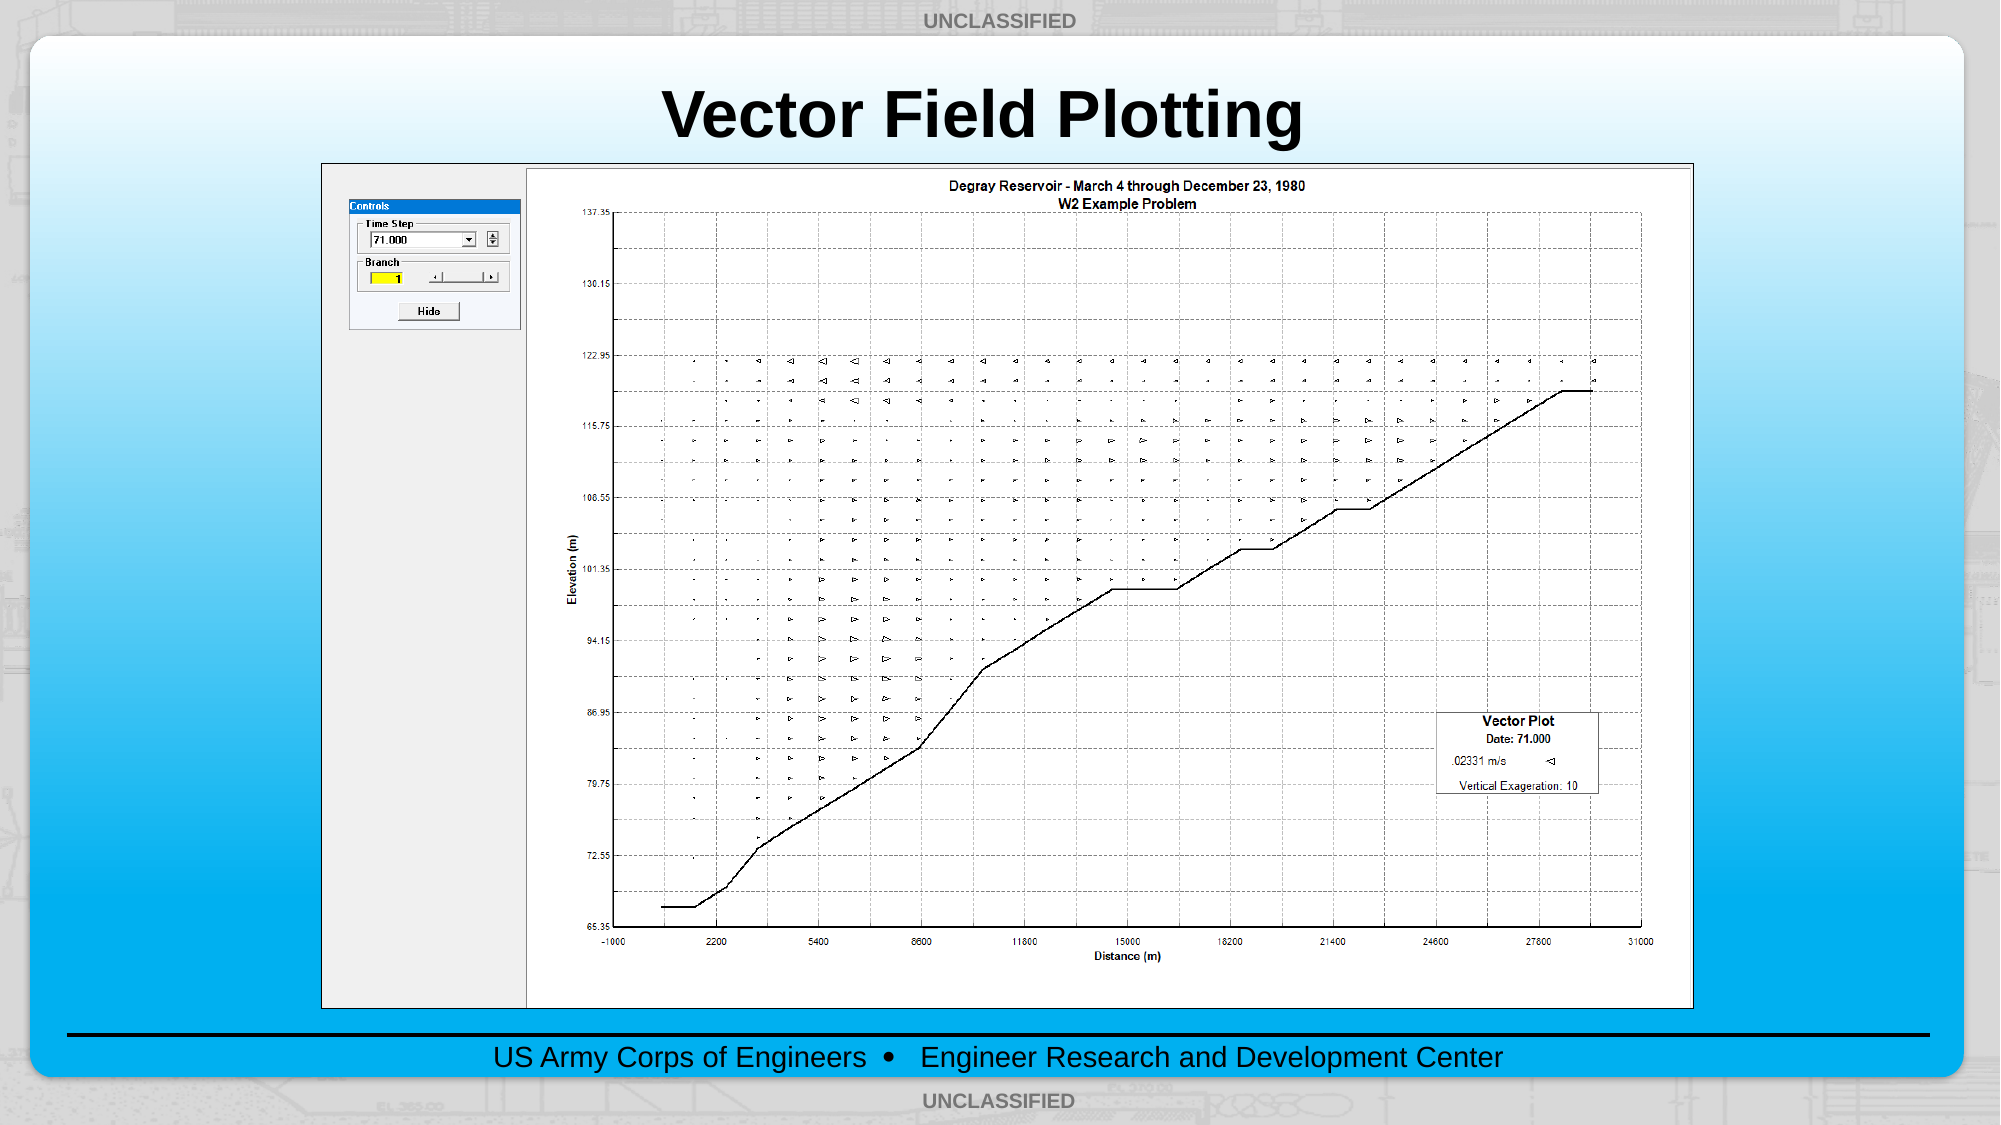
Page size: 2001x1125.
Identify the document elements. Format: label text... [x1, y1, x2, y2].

picture [0, 0, 2000, 1125]
title Vector Field Plotting [66, 44, 1901, 178]
